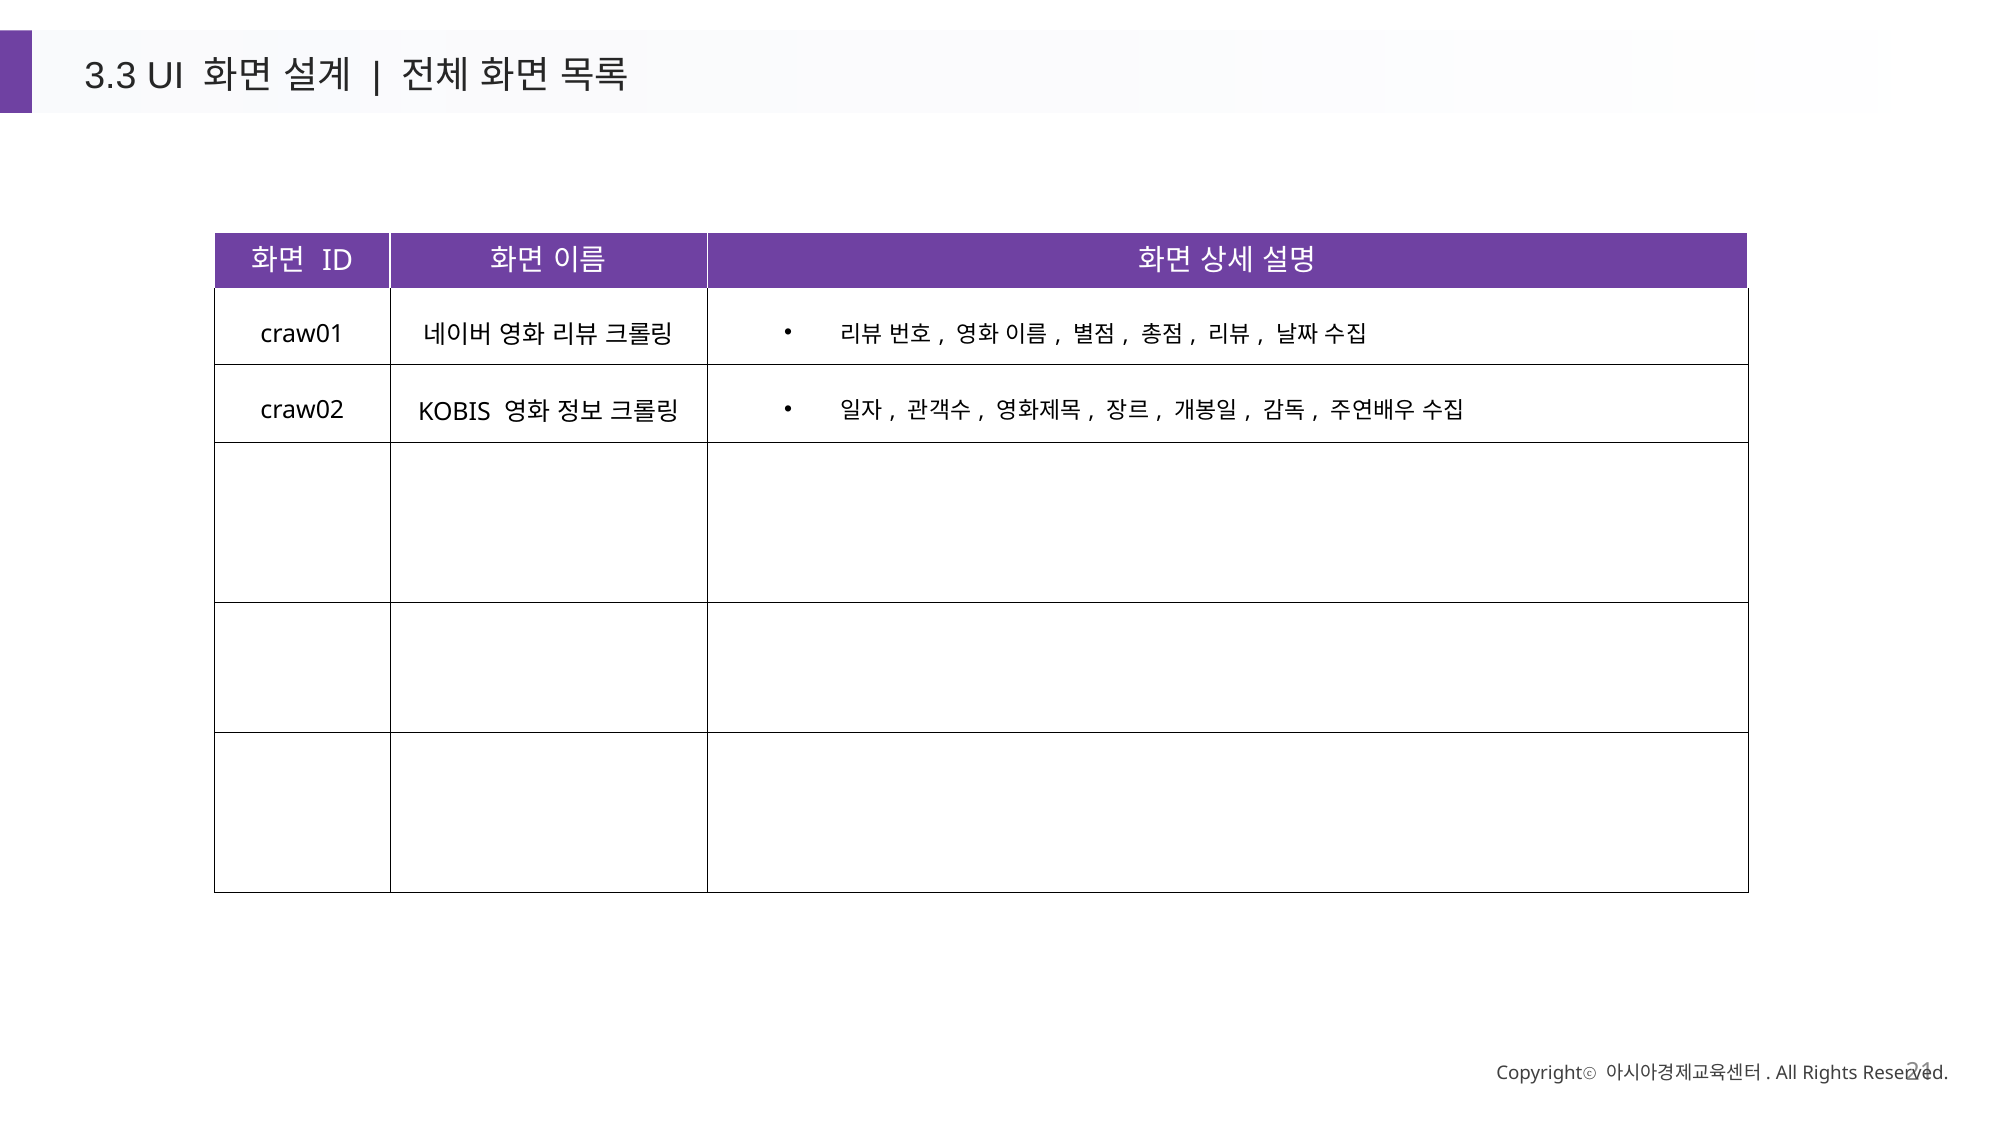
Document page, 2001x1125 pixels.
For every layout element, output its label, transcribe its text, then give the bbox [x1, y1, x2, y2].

table_cell KOBIS 영화 정보 크롤링 [391, 365, 707, 442]
table_cell [215, 443, 390, 602]
table_header 화면 상세 설명 [708, 233, 1747, 288]
text_box Copyrightⓒ 아시아경제교육센터. All Rights Reserved. [1481, 1053, 1964, 1091]
table_cell [391, 733, 707, 892]
table_cell [391, 443, 707, 602]
text_box 3.3 UI 화면 설계 | 전체 화면 목록 [69, 48, 811, 108]
table_cell [215, 603, 390, 732]
table_header 화면 ID [215, 233, 389, 288]
table_cell craw01 [215, 290, 390, 364]
table_cell 일자, 관객수, 영화제목, 장르, 개봉일, 감독, 주연배우 수집 [708, 365, 1748, 442]
table_cell [708, 733, 1748, 892]
table_cell [708, 443, 1748, 602]
table_cell [215, 733, 390, 892]
table_header 화면 이름 [391, 233, 707, 288]
table_cell [708, 603, 1748, 732]
table_cell [391, 603, 707, 732]
table_cell 네이버 영화 리뷰 크롤링 [391, 290, 707, 364]
table_cell craw02 [215, 365, 390, 442]
table_cell 리뷰 번호, 영화 이름, 별점, 총점, 리뷰, 날짜 수집 [708, 290, 1748, 364]
